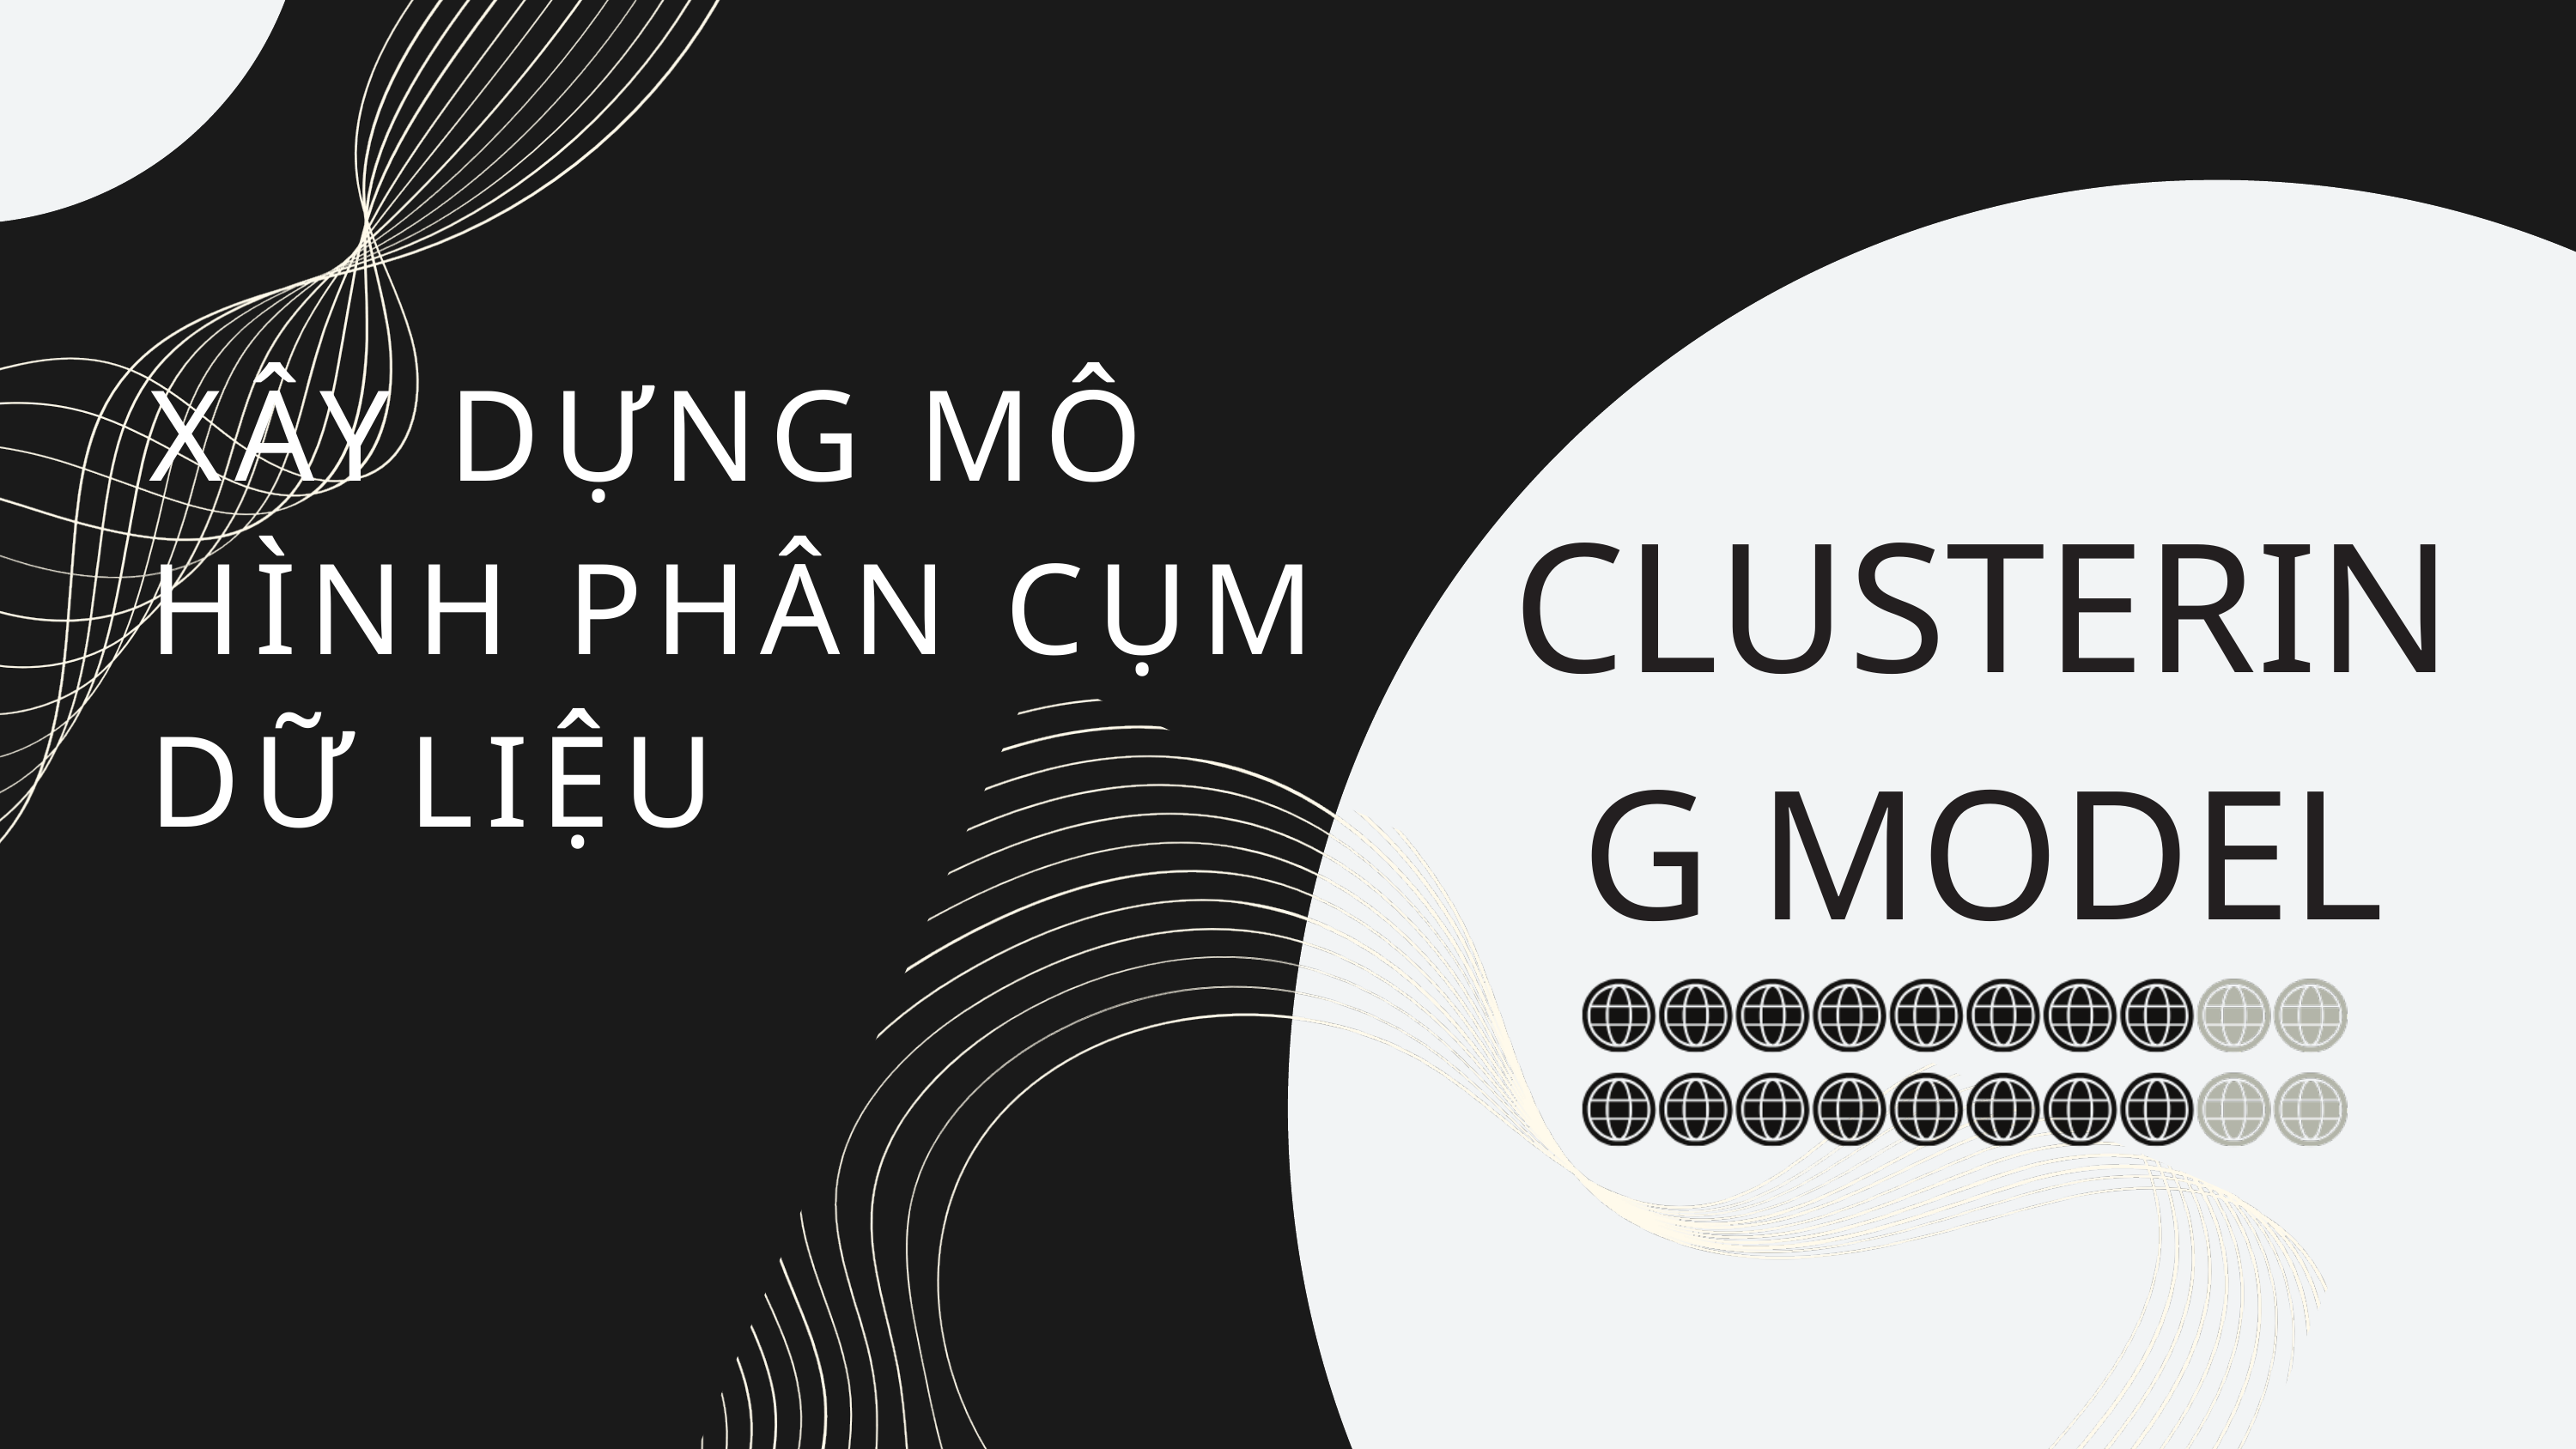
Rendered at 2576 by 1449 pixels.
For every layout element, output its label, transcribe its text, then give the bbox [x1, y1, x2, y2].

text_box [697, 853, 1281, 1449]
text_box [0, 0, 771, 908]
text_box XÂY DỰNG MÔ HÌNH PHÂN CỤM DỮ LIỆU [149, 332, 1281, 853]
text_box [1287, 179, 2576, 1449]
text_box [0, 0, 309, 225]
picture [1506, 901, 2424, 1222]
